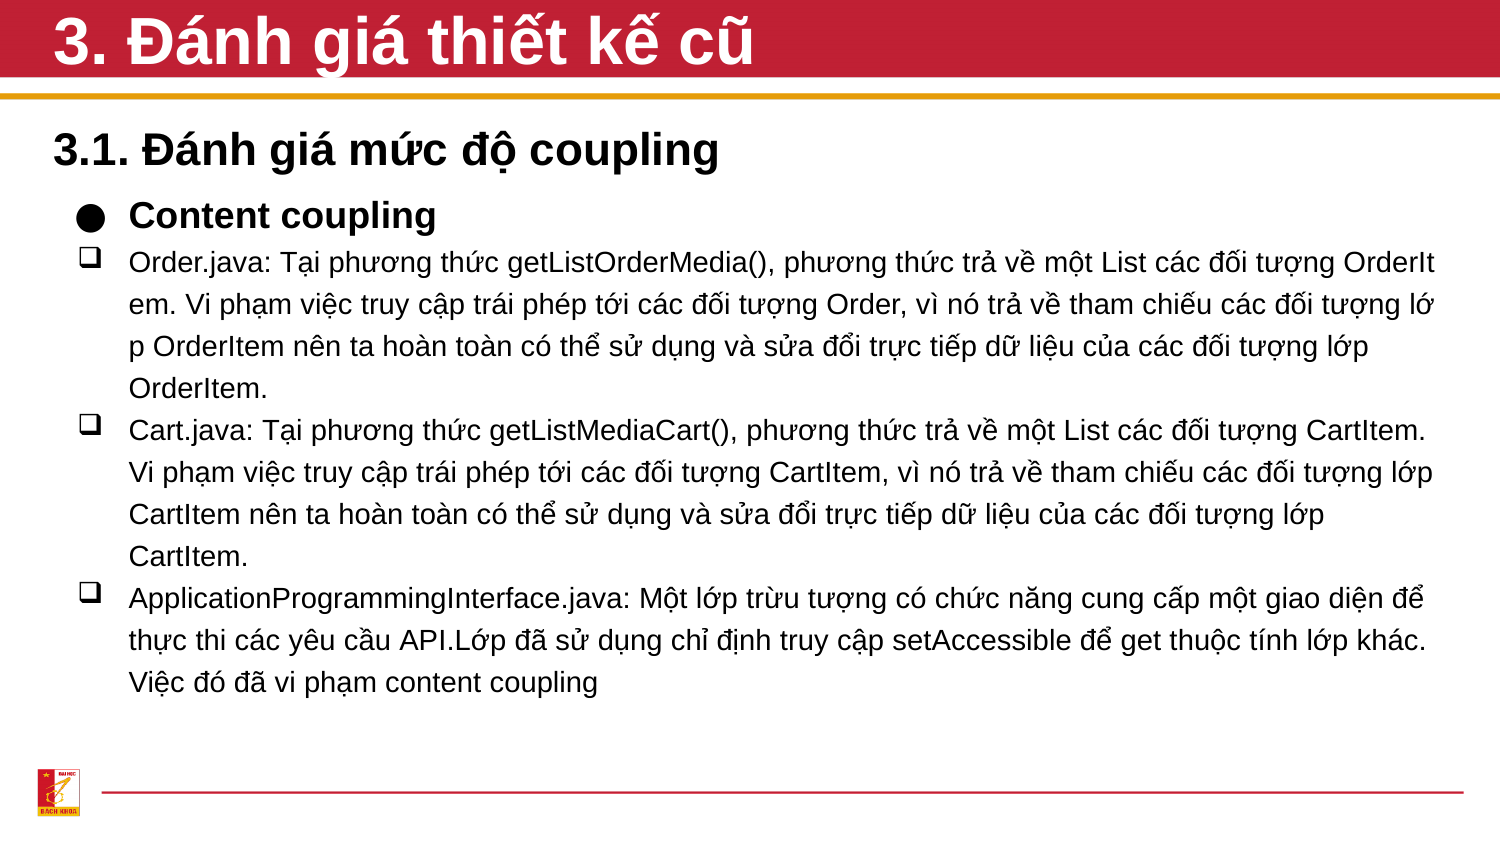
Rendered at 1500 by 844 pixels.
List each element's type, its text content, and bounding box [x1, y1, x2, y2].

list 3.1. Đánh giá mức độ coupling Content coupling Order.java: Tại phương thức getListOrderMedia(), phương thức trả về một List các đối tượng OrderItem. Vi phạm việc truy cập trái phép tới các đối tượng Order, vì nó trả về tham chiếu các đối tượng lớp OrderItem nên ta hoàn toàn có thể sử dụng và sửa đổi trực tiếp dữ liệu của các đối tượng lớp OrderItem. Cart.java: Tại phương thức getListMediaCart(), phương thức trả về một List các đối tượng CartItem. Vi phạm việc truy cập trái phép tới các đối tượng CartItem, vì nó trả về tham chiếu các đối tượng lớp CartItem nên ta hoàn toàn có thể sử dụng và sửa đổi trực tiếp dữ liệu của các đối tượng lớp CartItem. ApplicationProgrammingInterface.java: Một lớp trừu tượng có chức năng cung cấp một giao diện để thực thi các yêu cầu API.Lớp đã sử dụng chỉ định truy cập setAccessible để get thuộc tính lớp khác. Việc đó đã vi phạm content coupling [38, 118, 1462, 820]
title 3. Đánh giá thiết kế cũ [38, 9, 1462, 66]
picture [0, 0, 1500, 844]
